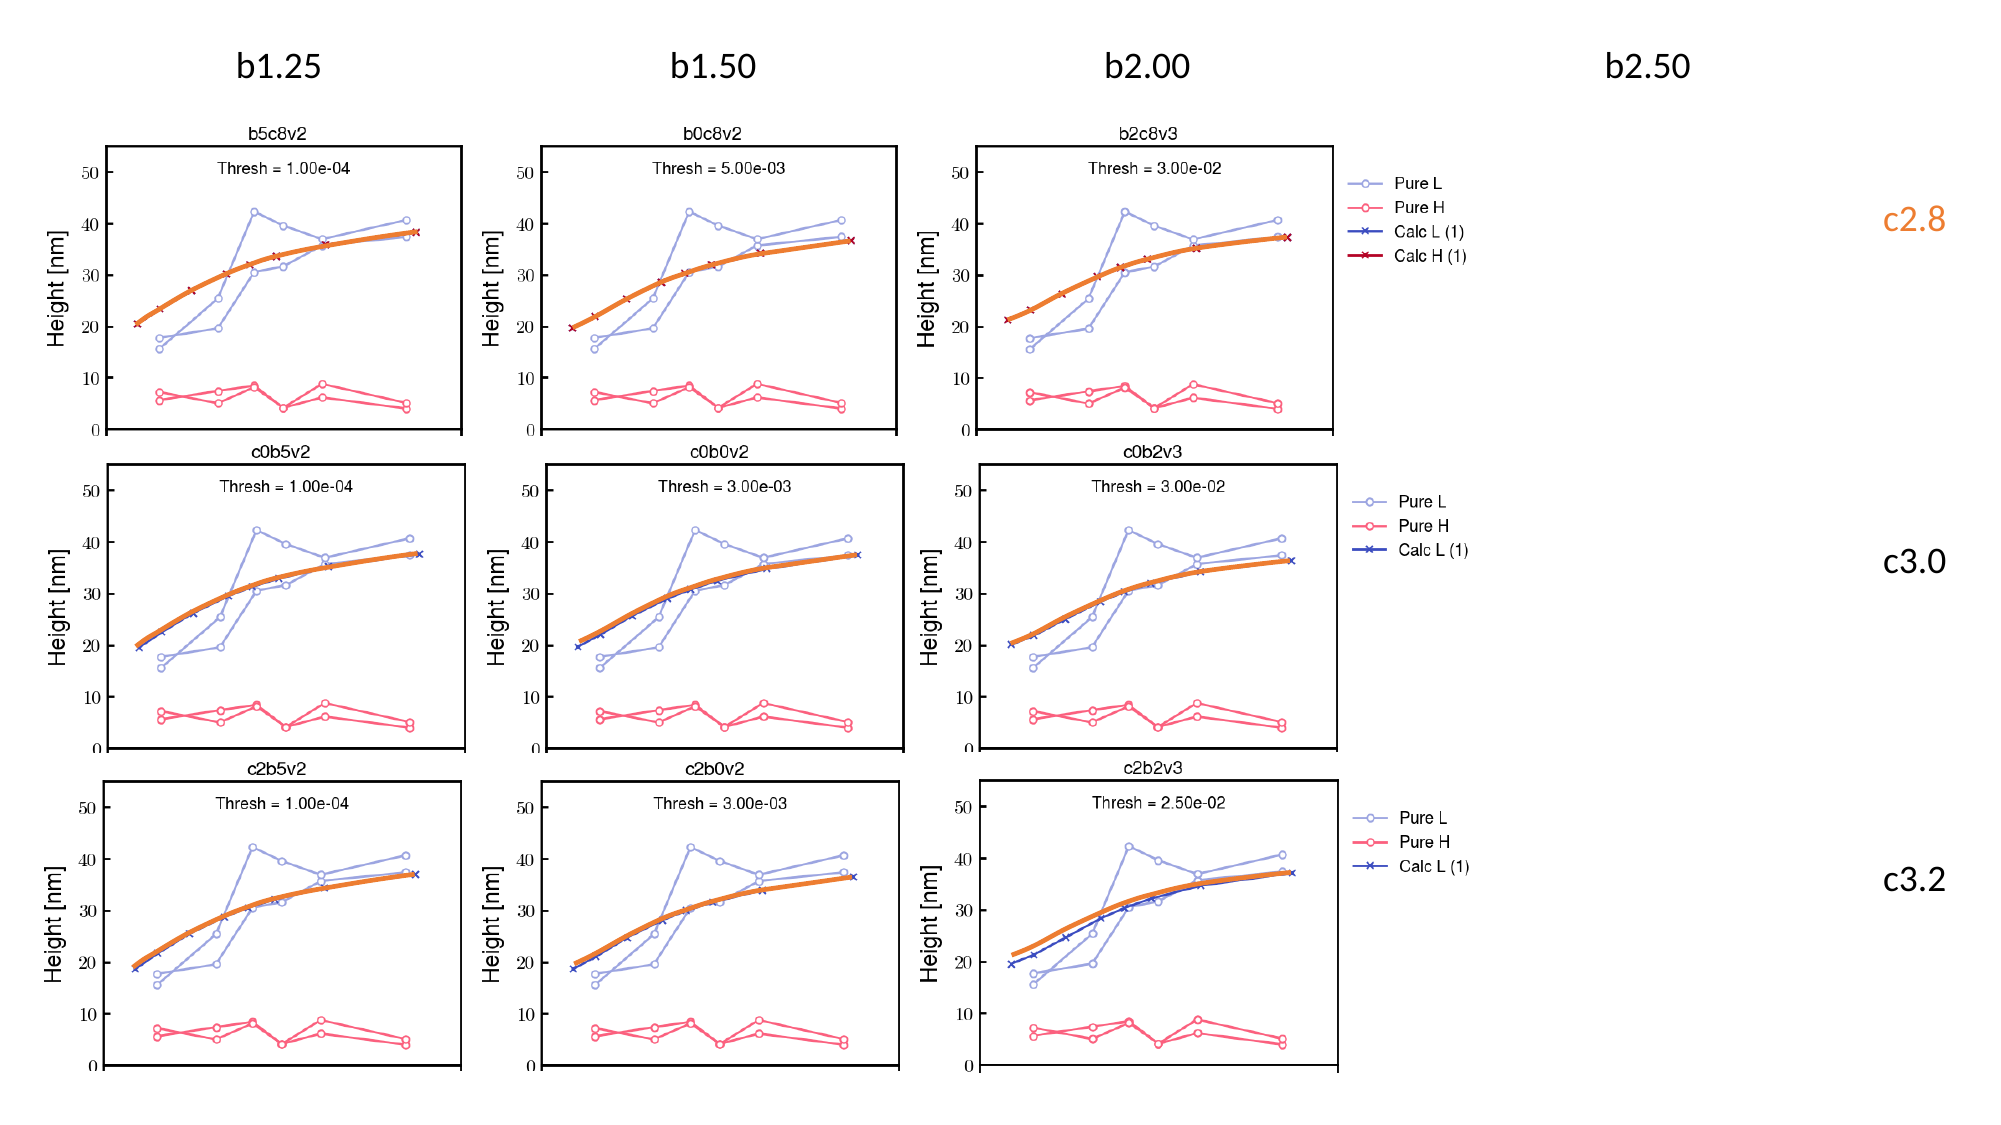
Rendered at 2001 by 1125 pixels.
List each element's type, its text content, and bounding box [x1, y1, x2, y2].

text_box c2.8 [1834, 186, 1995, 247]
text_box c3.2 [1834, 846, 1995, 907]
text_box b2.00 [1033, 33, 1261, 94]
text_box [36, 118, 1477, 1073]
text_box b1.25 [165, 33, 393, 94]
text_box b2.50 [1534, 33, 1762, 94]
text_box c3.0 [1834, 528, 1995, 589]
text_box b1.50 [599, 33, 827, 94]
